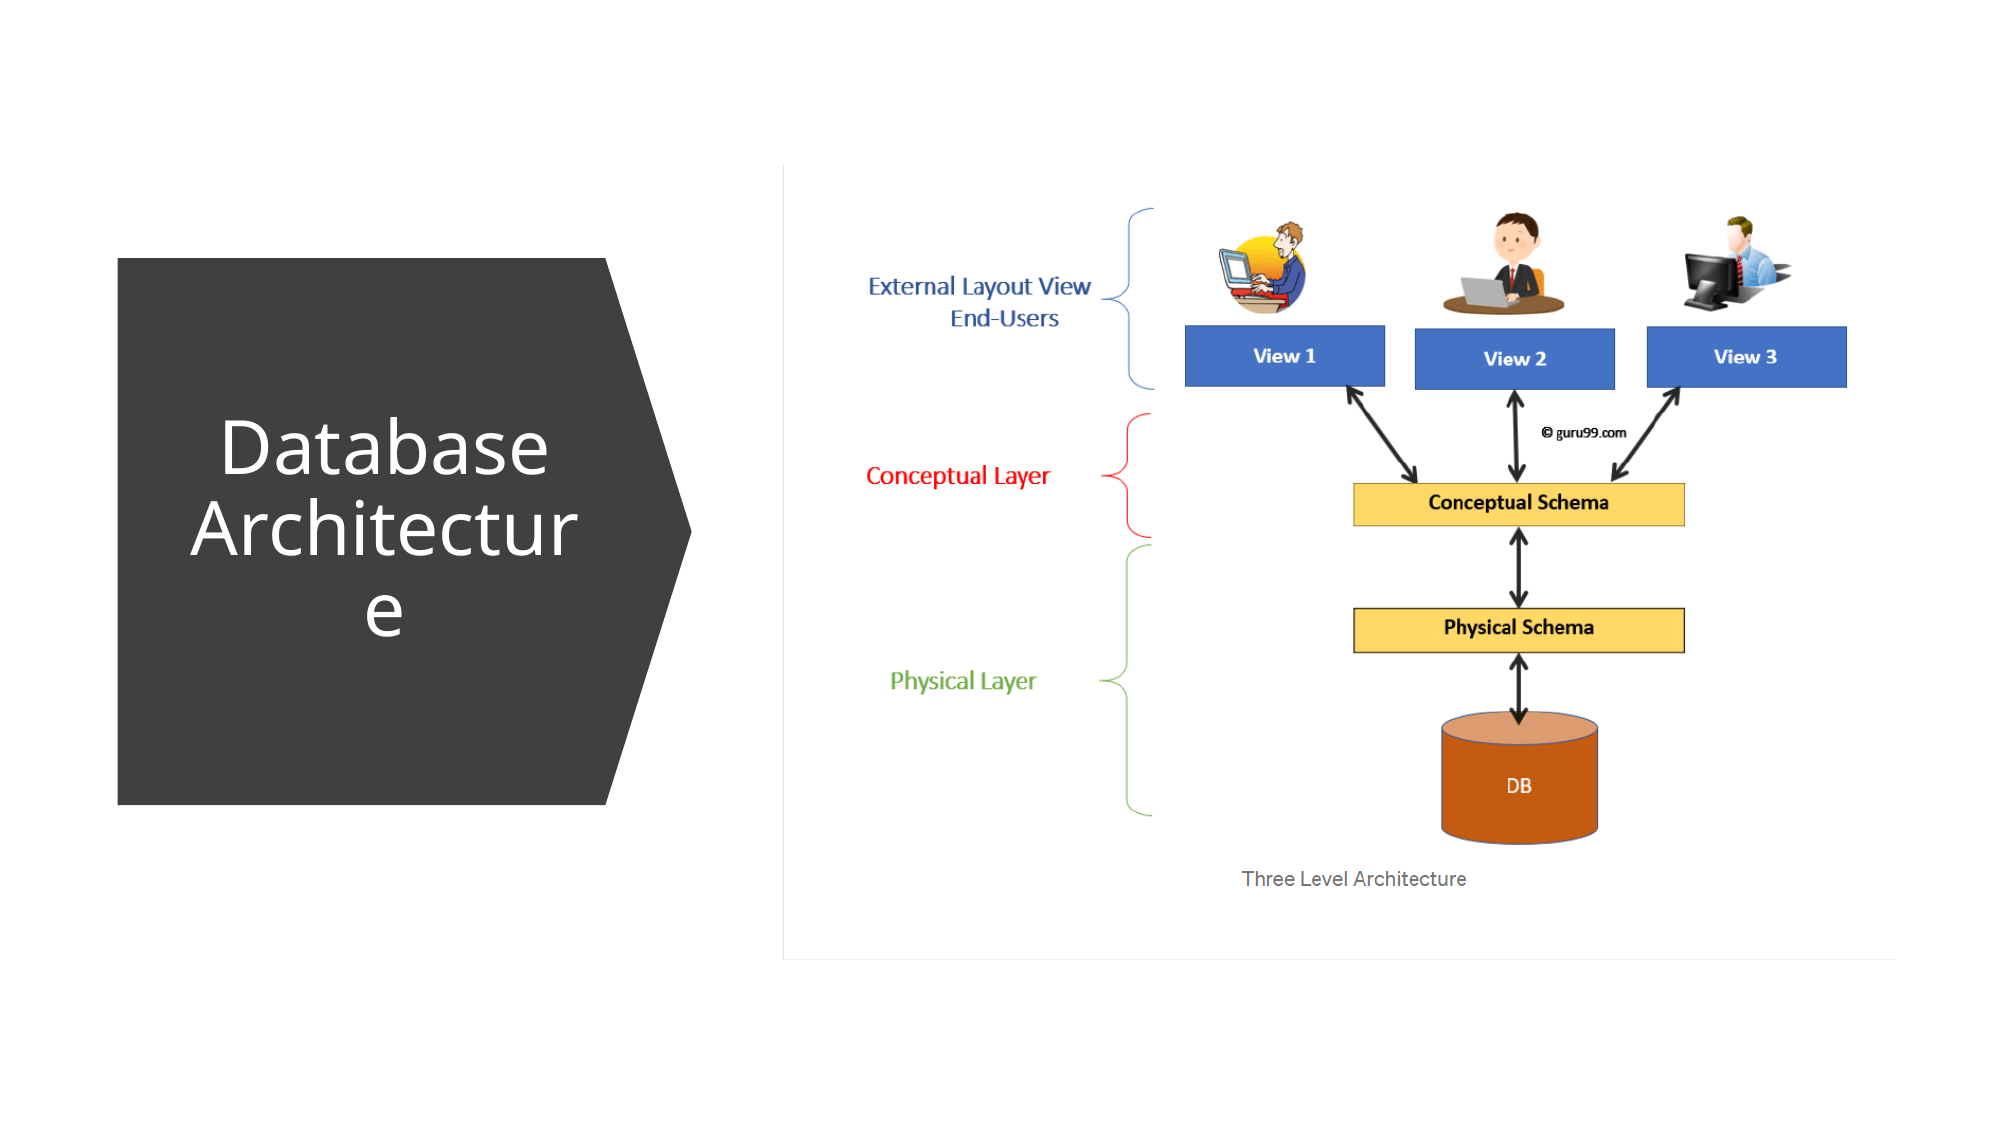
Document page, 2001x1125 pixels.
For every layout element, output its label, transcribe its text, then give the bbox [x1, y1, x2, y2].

title Database Architecture [168, 322, 601, 741]
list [783, 164, 1896, 960]
text_box [116, 257, 693, 807]
